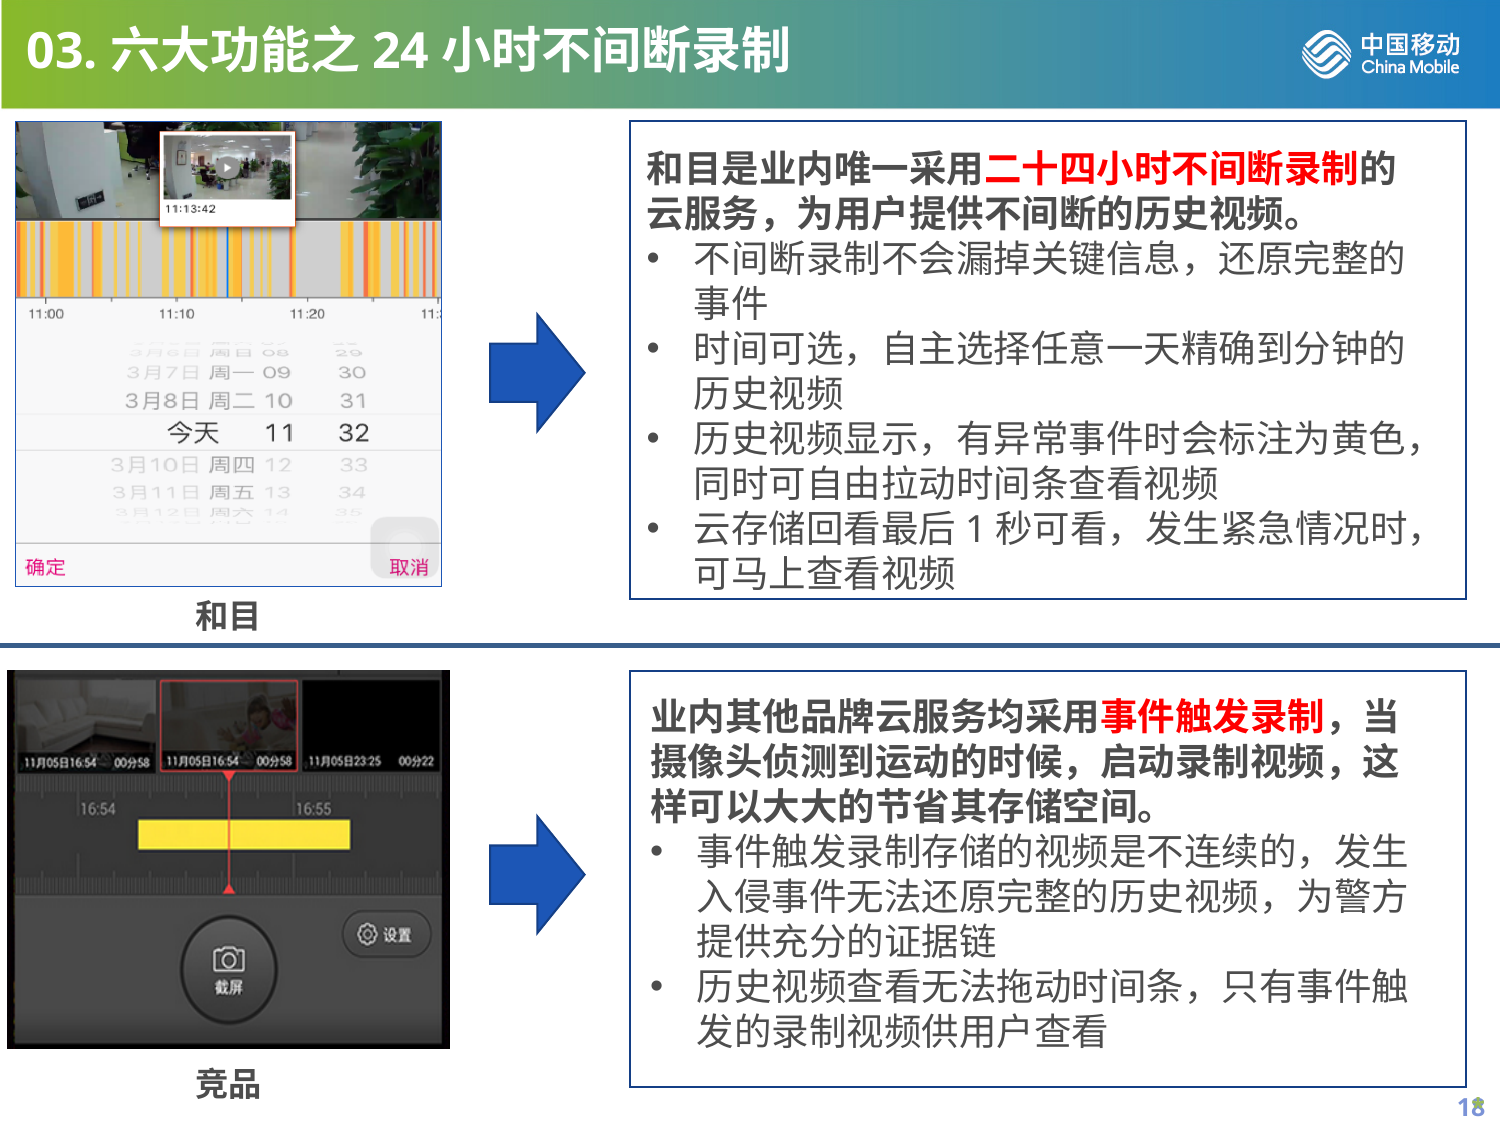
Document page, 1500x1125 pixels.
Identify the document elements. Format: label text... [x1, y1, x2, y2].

text_box [629, 670, 1467, 1088]
text_box * [1435, 1084, 1500, 1125]
text_box 竞品 [141, 1056, 316, 1111]
text_box 03.六大功能之24小时不间断录制 [11, 11, 916, 87]
picture [0, 648, 1500, 1125]
text_box [489, 813, 586, 936]
picture [0, 0, 1500, 643]
text_box 和目 [173, 587, 284, 643]
text_box [489, 311, 586, 435]
text_box [629, 120, 1467, 600]
